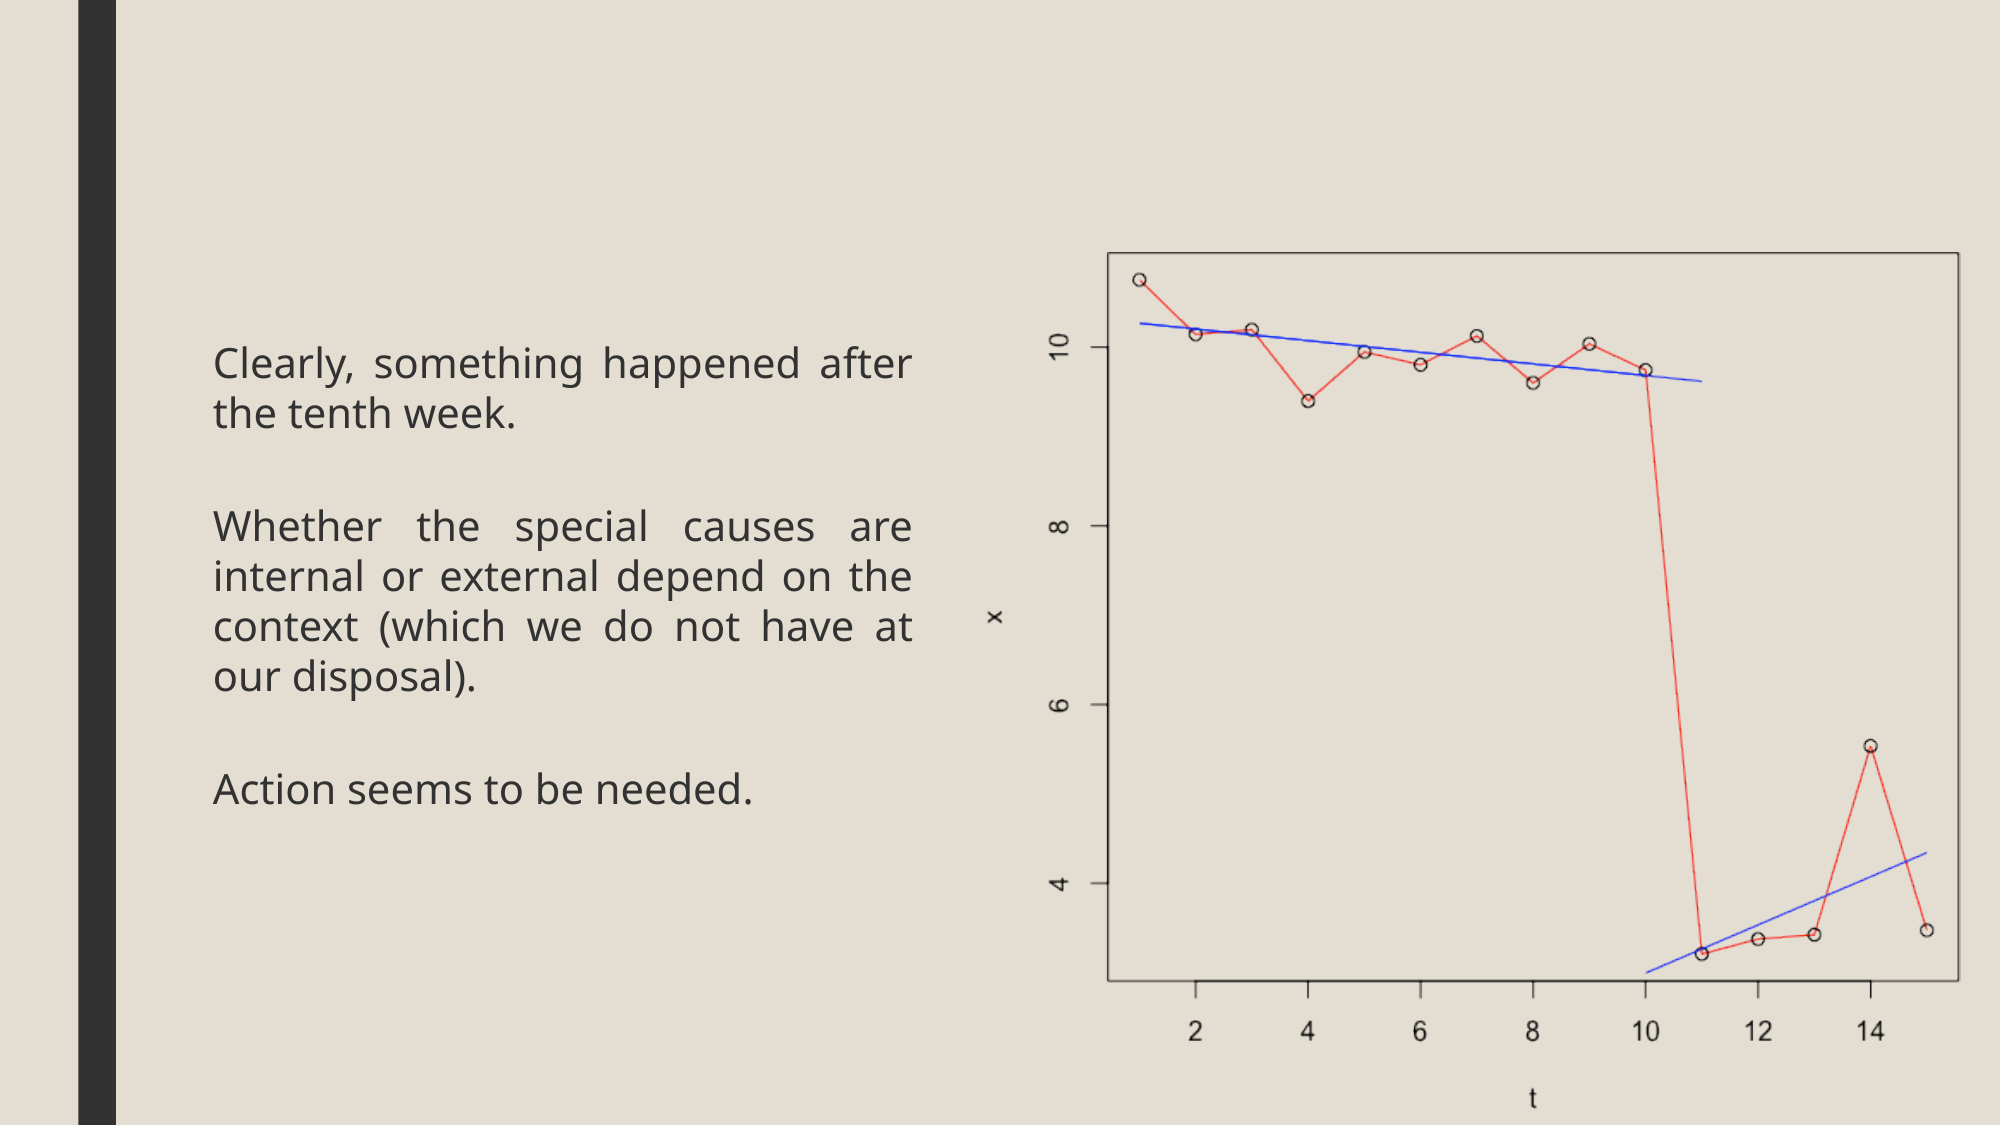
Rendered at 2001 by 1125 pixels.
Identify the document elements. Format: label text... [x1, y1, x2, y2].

list Clearly, something happened after the tenth week. Whether the special causes are internal or external depend on the context (which we do not have at our disposal). Action seems to be needed. [197, 329, 929, 956]
picture [987, 252, 1961, 1110]
